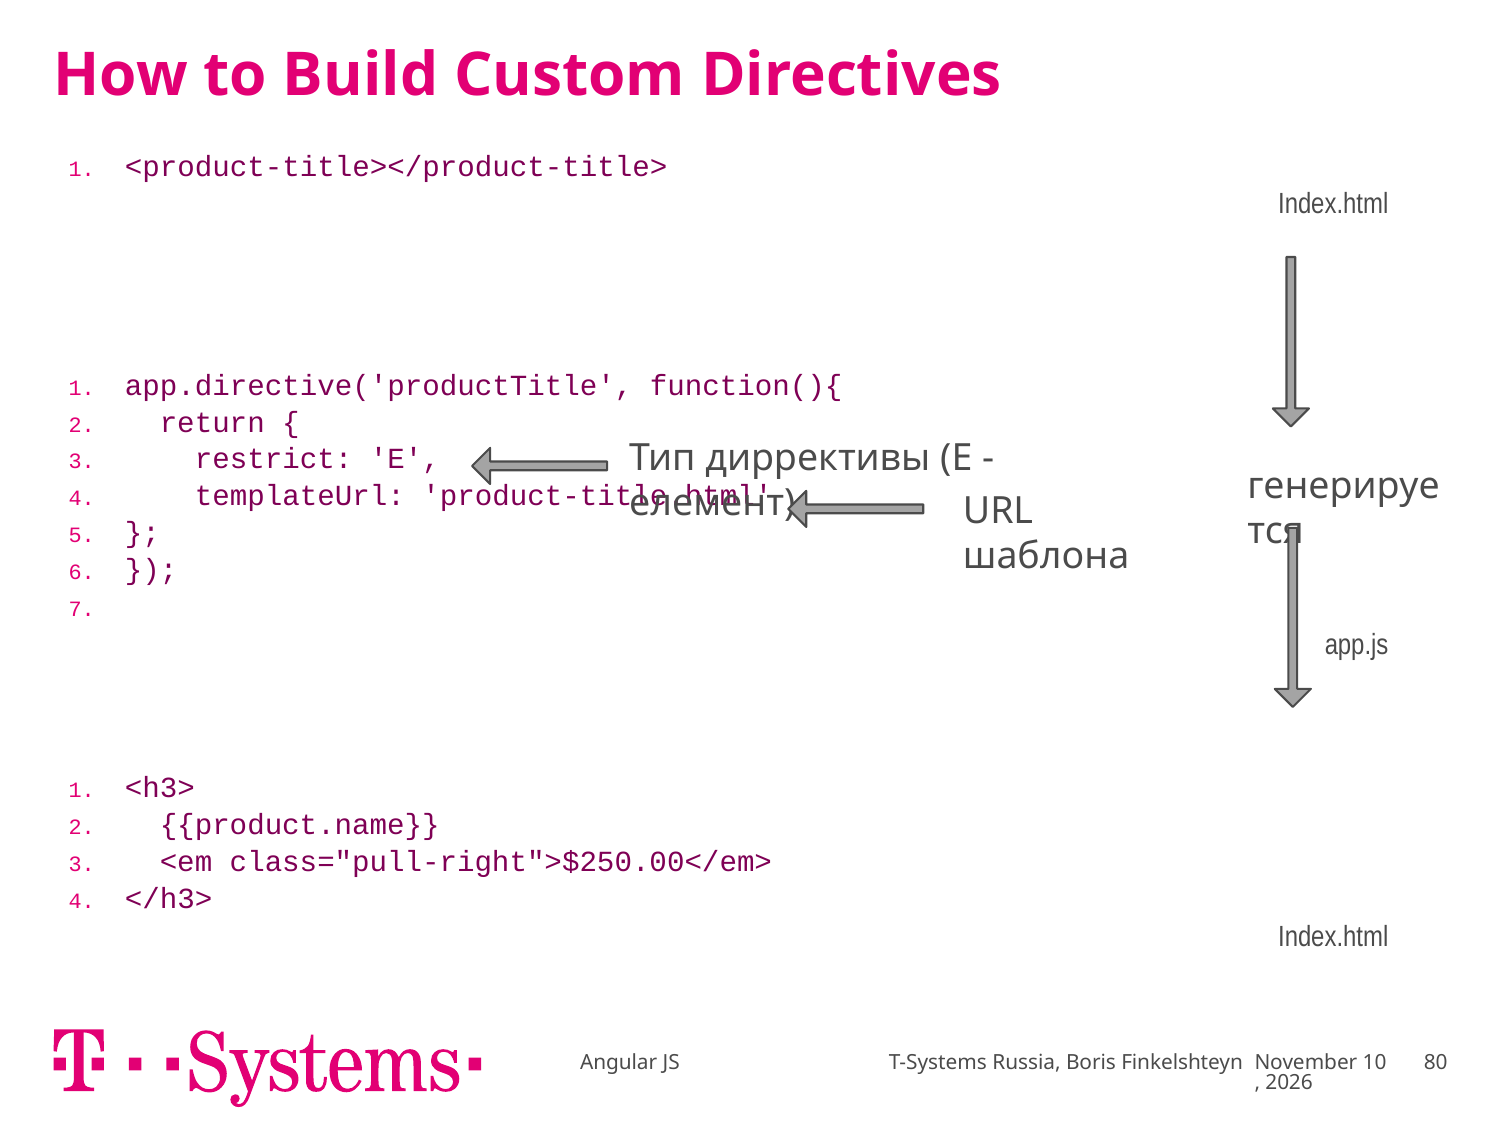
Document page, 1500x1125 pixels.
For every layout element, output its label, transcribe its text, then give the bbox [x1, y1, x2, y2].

text_box [1272, 257, 1309, 427]
table_header <product-title></product-title> Index.html [54, 145, 1404, 234]
text_box [472, 447, 608, 484]
slide_number 80 [1399, 1038, 1448, 1087]
text_box [1274, 527, 1311, 707]
text_box URL шаблона [951, 480, 1170, 582]
footer Angular JS T-Systems Russia, Boris Finkelshteyn [567, 1038, 1244, 1087]
text_box Тип диррективы (E - елемент) [617, 426, 1055, 529]
text_box генерируется [1235, 455, 1459, 557]
table_header <h3> {{product.name}} <em class="pull-right">$250.00</em> </h3> Index.html [54, 767, 1404, 960]
table_header app.directive('productTitle', function(){ return { restrict: 'E', templateUrl: 'product-title.html' }; }); app.js [54, 364, 1404, 668]
title How to Build Custom Directives [53, 43, 1447, 132]
text_box [788, 490, 924, 527]
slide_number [1254, 1038, 1389, 1087]
